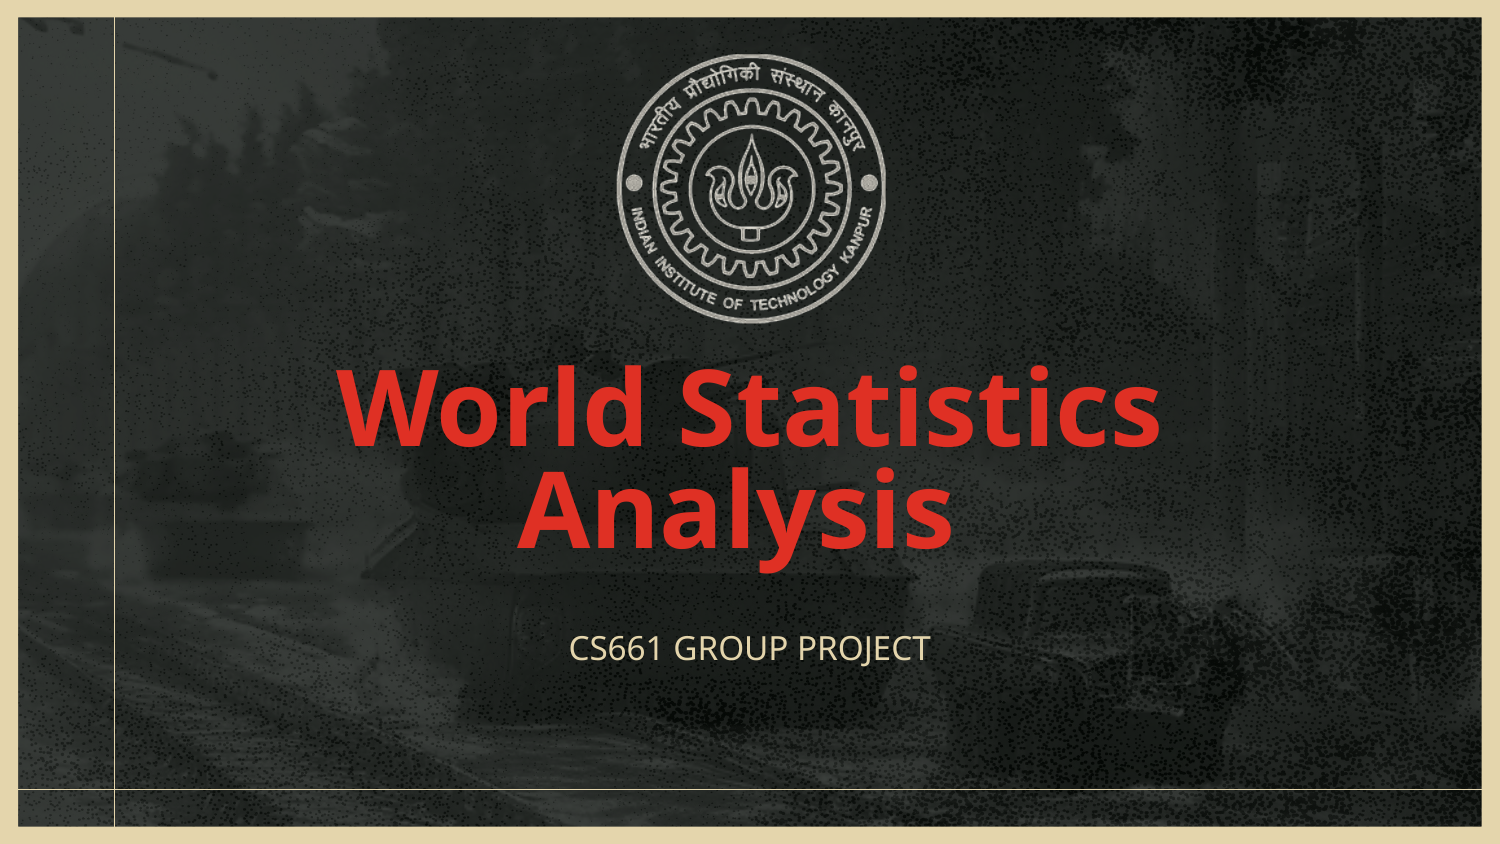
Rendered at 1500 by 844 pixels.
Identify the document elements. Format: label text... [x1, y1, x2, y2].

picture [19, 790, 114, 826]
title World Statistics Analysis [260, 332, 1240, 584]
picture [19, 18, 114, 789]
picture [115, 790, 1481, 826]
picture [115, 18, 1481, 789]
subtitle CS661 GROUP PROJECT [260, 606, 1240, 685]
